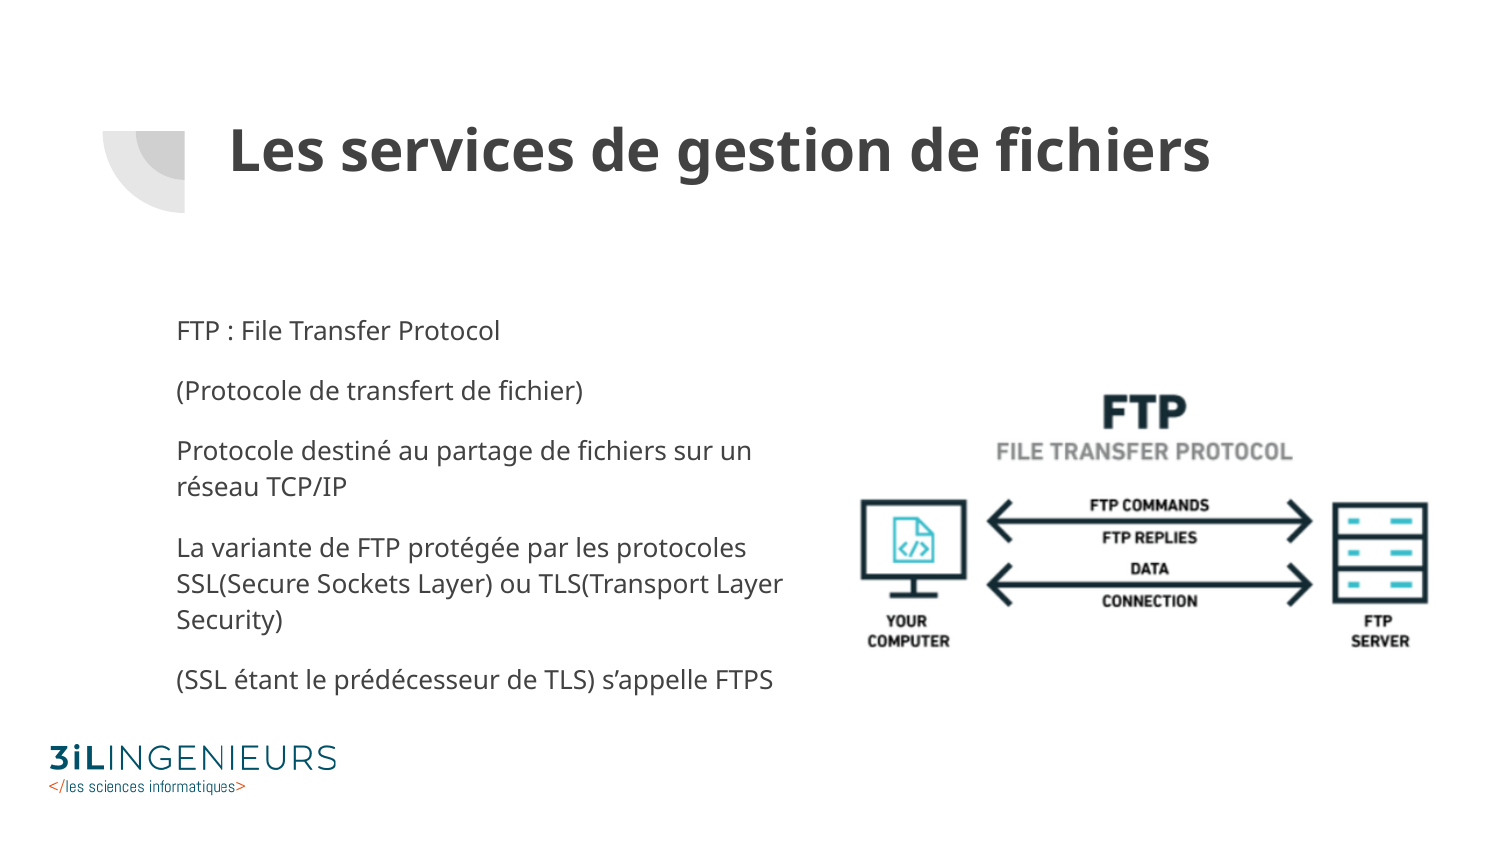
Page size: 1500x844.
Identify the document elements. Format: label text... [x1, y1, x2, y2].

picture [799, 337, 1500, 697]
title Les services de gestion de fichiers [213, 98, 1368, 263]
list FTP : File Transfer Protocol (Protocole de transfert de fichier) Protocole destiné au partage de fichiers sur un réseau TCP/IP La variante de FTP protégée par les protocoles SSL(Secure Sockets Layer) ou TLS(Transport Layer Security) (SSL étant le prédécesseur de TLS) s’appelle FTPS [161, 294, 833, 712]
picture [49, 743, 336, 797]
